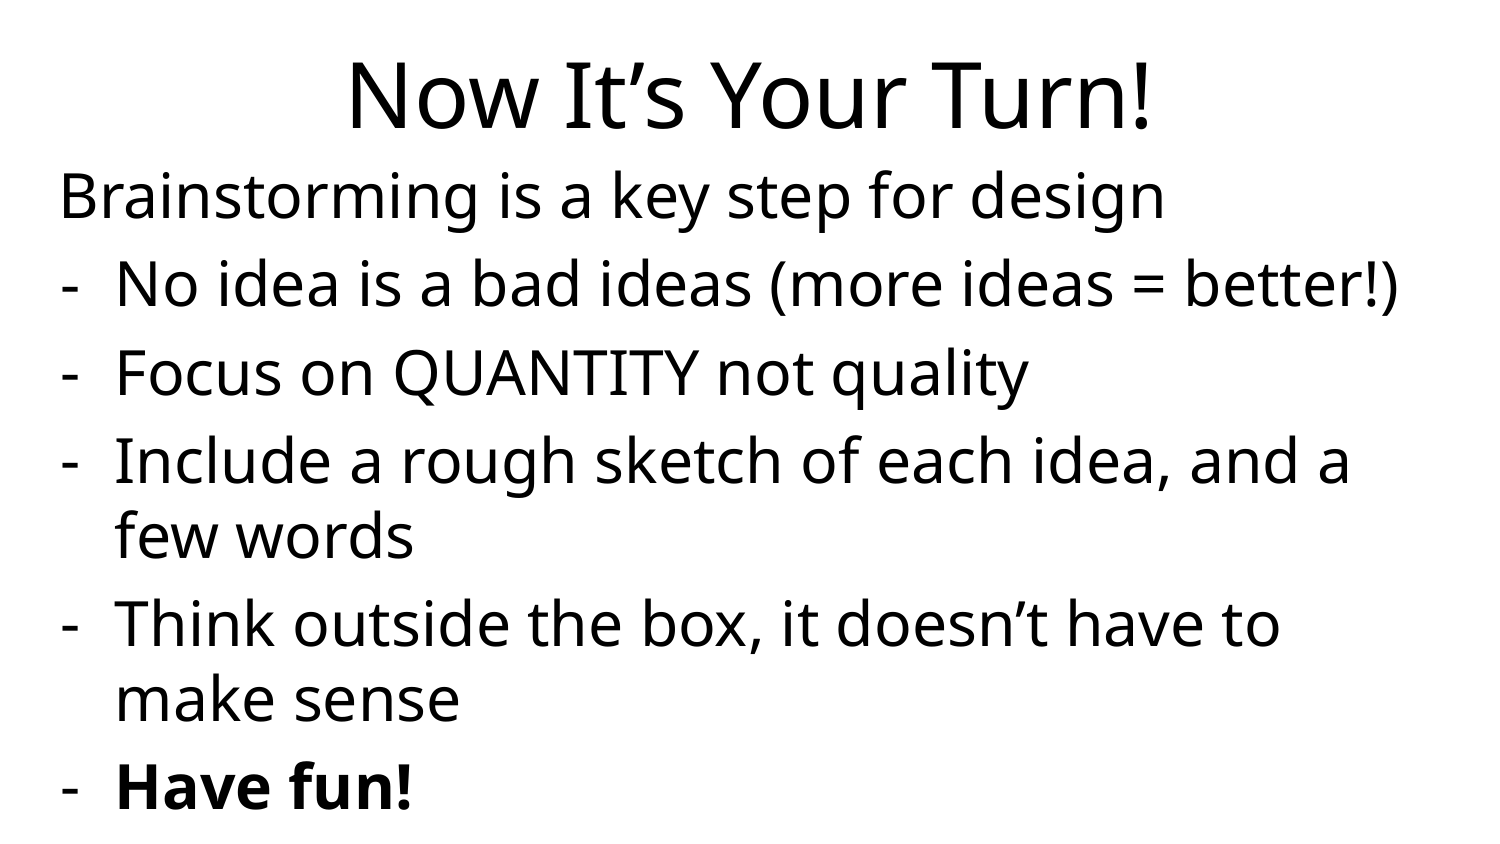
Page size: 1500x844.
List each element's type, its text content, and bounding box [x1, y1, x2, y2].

list Brainstorming is a key step for design No idea is a bad ideas (more ideas = better!) Focus on QUANTITY not quality Include a rough sketch of each idea, and a few words Think outside the box, it doesn’t have to make sense Have fun! [43, 148, 1454, 822]
title Now It’s Your Turn! [75, 21, 1425, 148]
